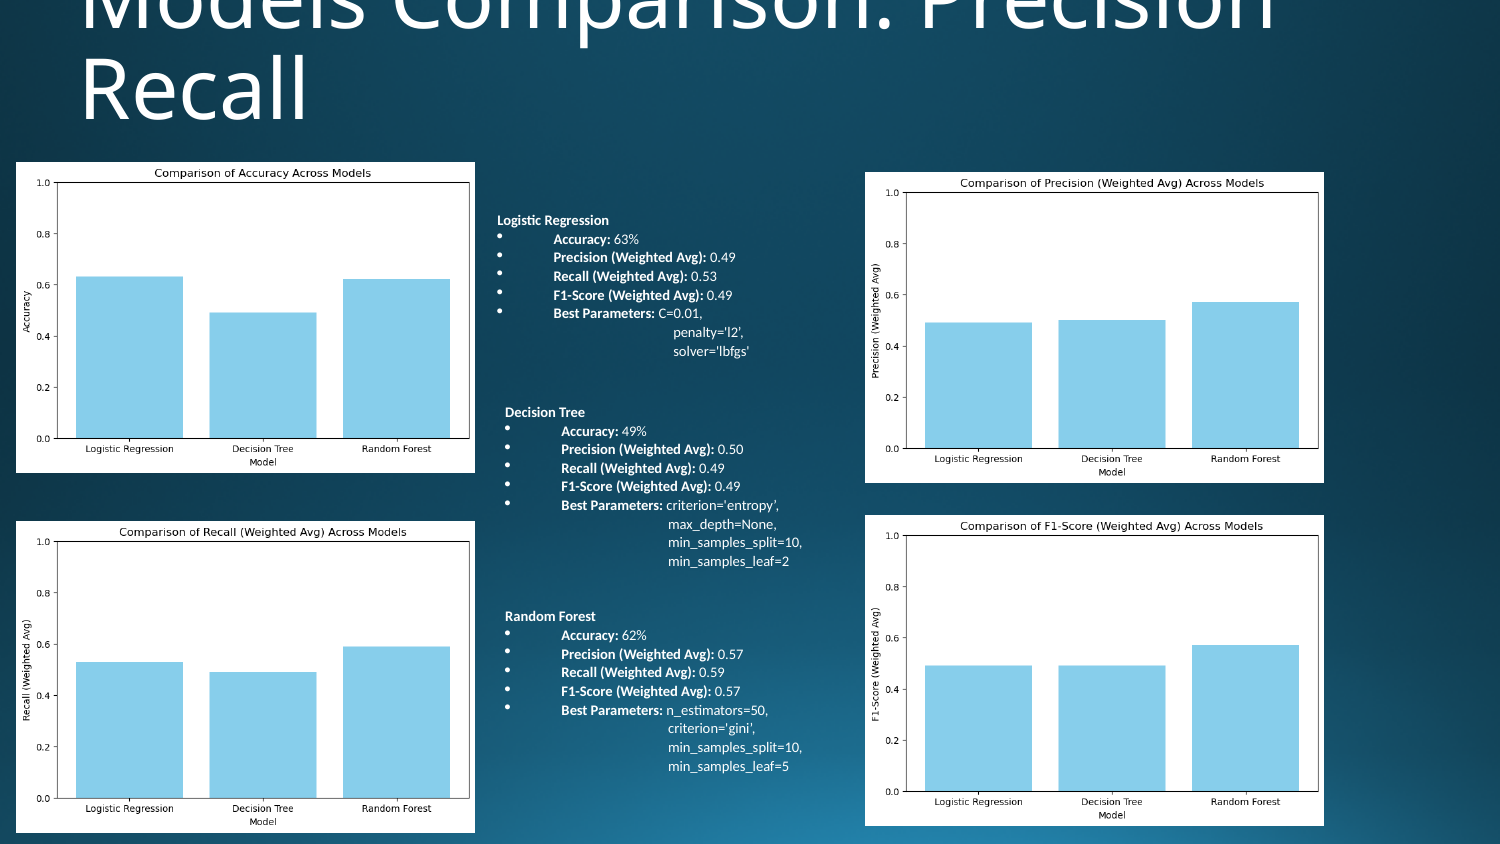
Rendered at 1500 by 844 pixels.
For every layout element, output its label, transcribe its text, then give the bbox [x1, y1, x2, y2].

text_box Decision Tree Accuracy: 49% Precision (Weighted Avg): 0.50 Recall (Weighted Avg): 0.49 F1-Score (Weighted Avg): 0.49 Best Parameters: criterion='entropy’, max_depth=None, min_samples_split=10, min_samples_leaf=2 [490, 394, 854, 577]
picture [0, 0, 1500, 844]
title Models Comparison: Precision Recall [63, 40, 1437, 153]
text_box Random Forest Accuracy: 62% Precision (Weighted Avg): 0.57 Recall (Weighted Avg): 0.59 F1-Score (Weighted Avg): 0.57 Best Parameters: n_estimators=50, criterion='gini’, min_samples_split=10, min_samples_leaf=5 [490, 598, 865, 782]
text_box Logistic Regression Accuracy: 63% Precision (Weighted Avg): 0.49 Recall (Weighted Avg): 0.53 F1-Score (Weighted Avg): 0.49 Best Parameters: C=0.01, penalty='l2’, solver='lbfgs' [482, 202, 789, 367]
